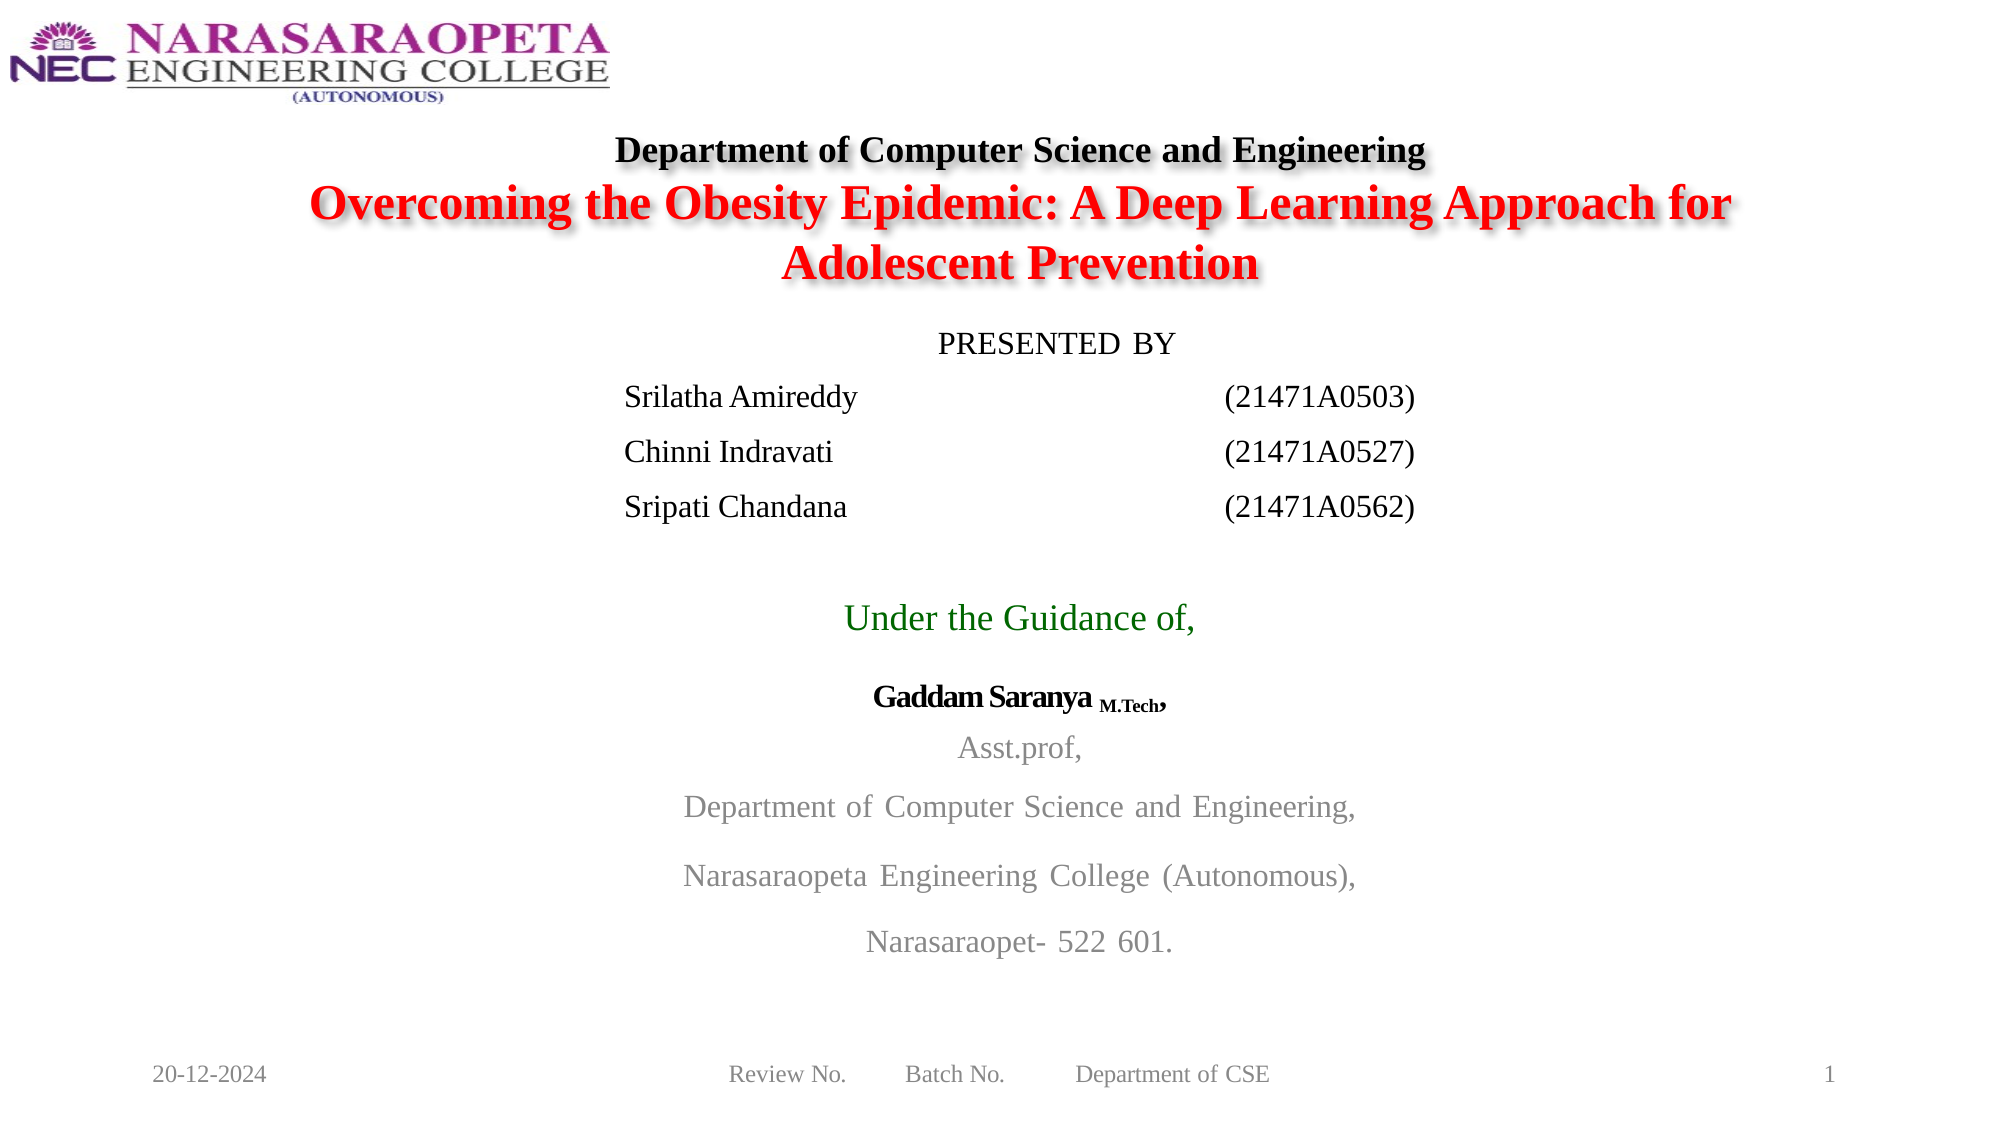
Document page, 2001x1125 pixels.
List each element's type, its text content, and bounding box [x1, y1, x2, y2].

text_box Review No. [726, 1058, 851, 1088]
text_box Department of CSE [1073, 1058, 1274, 1088]
text_box (21471A0503) (21471A0527) (21471A0562) [1222, 358, 1425, 580]
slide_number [150, 1058, 272, 1125]
footer Batch No. [903, 1058, 1009, 1125]
slide_number 1 [1821, 1058, 1857, 1125]
picture [10, 21, 610, 105]
title Department of Computer Science and Engineering Overcoming the Obesity Epidemic: A Deep Learning Approach for Adolescent Prevention [171, 46, 1829, 313]
text_box Srilatha Amireddy Chinni Indravati Sripati Chandana [622, 358, 901, 524]
text_box Under the Guidance of, Gaddam Saranya M.Tech, Asst.prof, Department of Computer Science and Engineering, Narasaraopeta Engineering College (Autonomous), Narasaraopet- 522 601. [666, 590, 1373, 960]
text_box PRESENTED BY [935, 319, 1183, 361]
